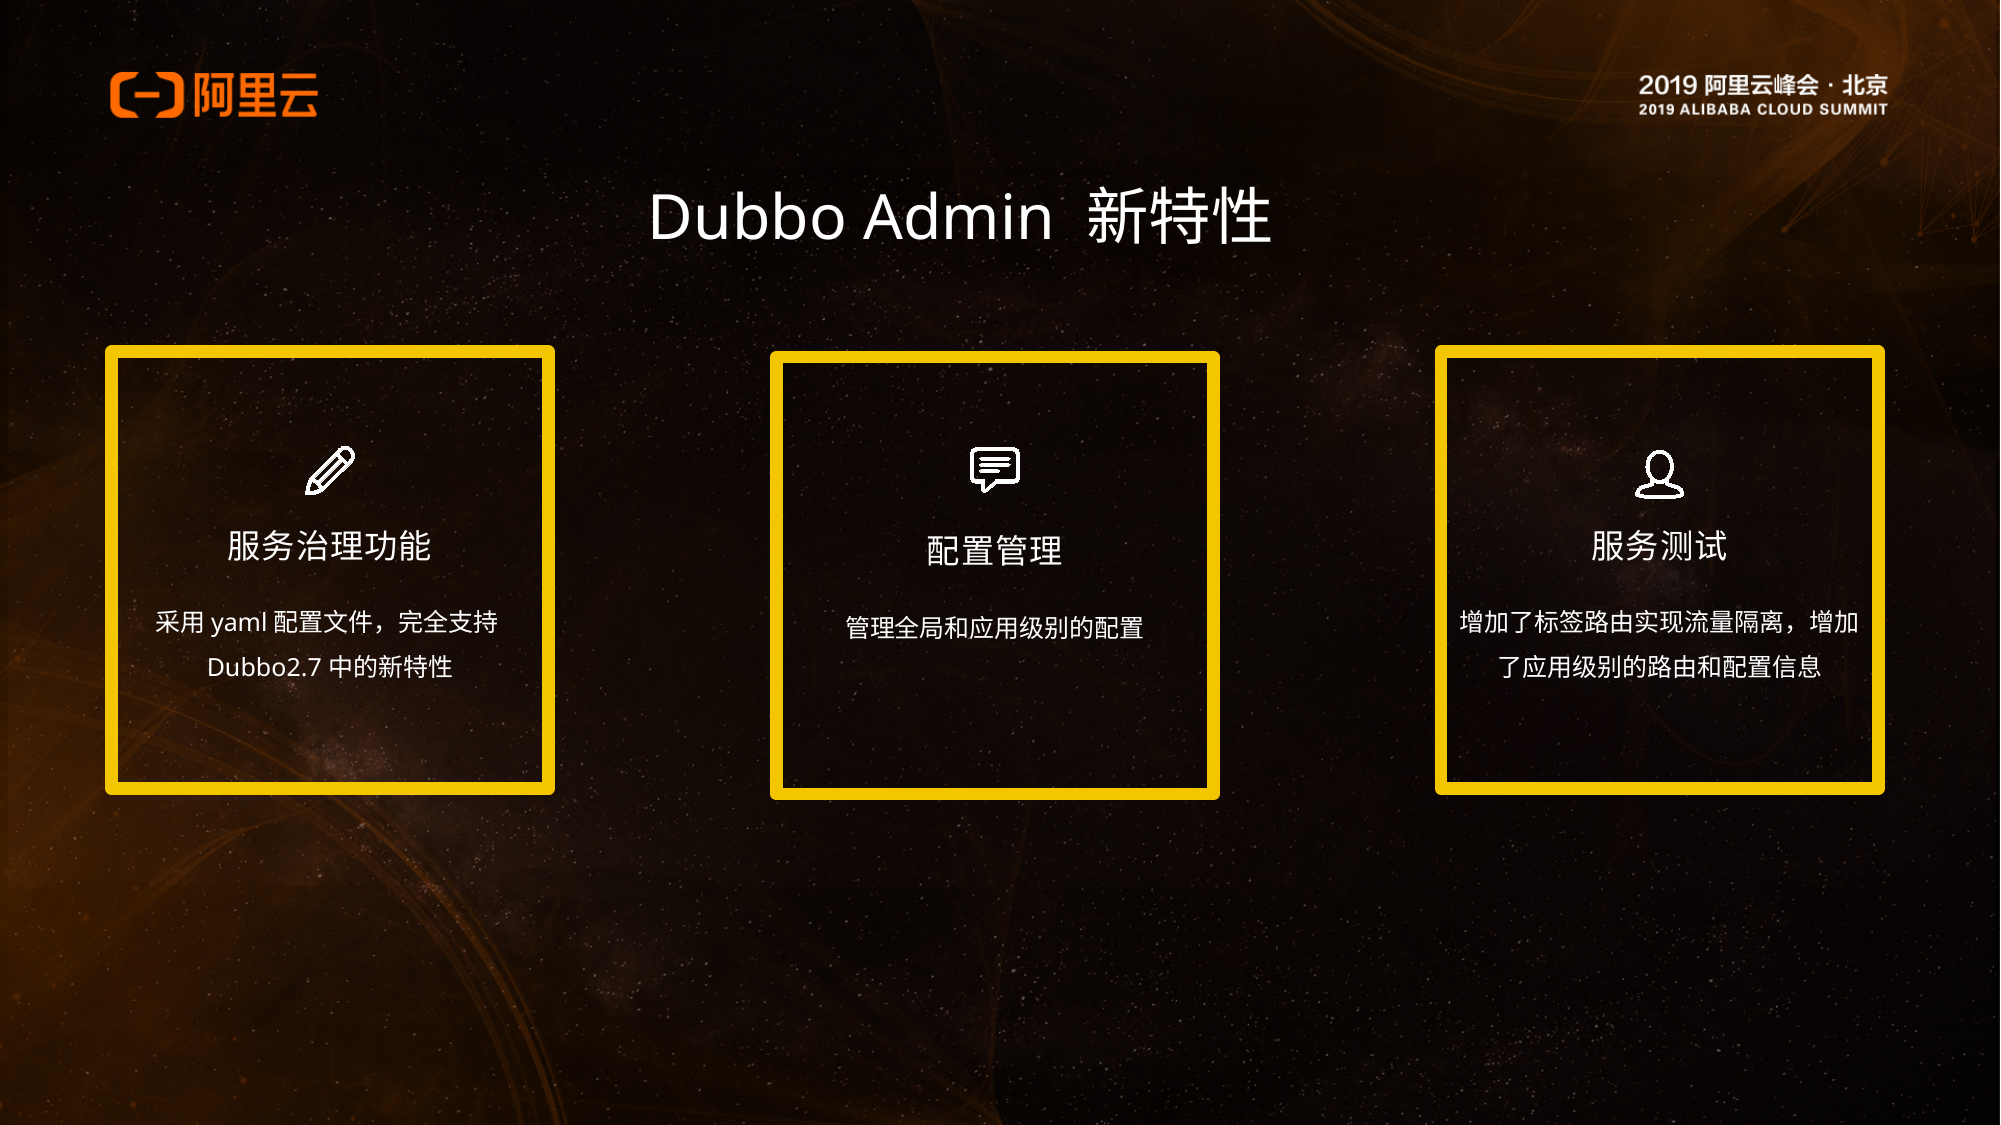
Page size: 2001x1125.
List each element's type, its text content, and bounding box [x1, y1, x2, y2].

text_box [970, 447, 1020, 493]
text_box [1441, 351, 1879, 789]
picture [0, 0, 2000, 1125]
text_box [1635, 450, 1684, 499]
text_box [776, 357, 1214, 795]
title Dubbo Admin 新特性 [98, 174, 1824, 263]
text_box [111, 351, 549, 789]
